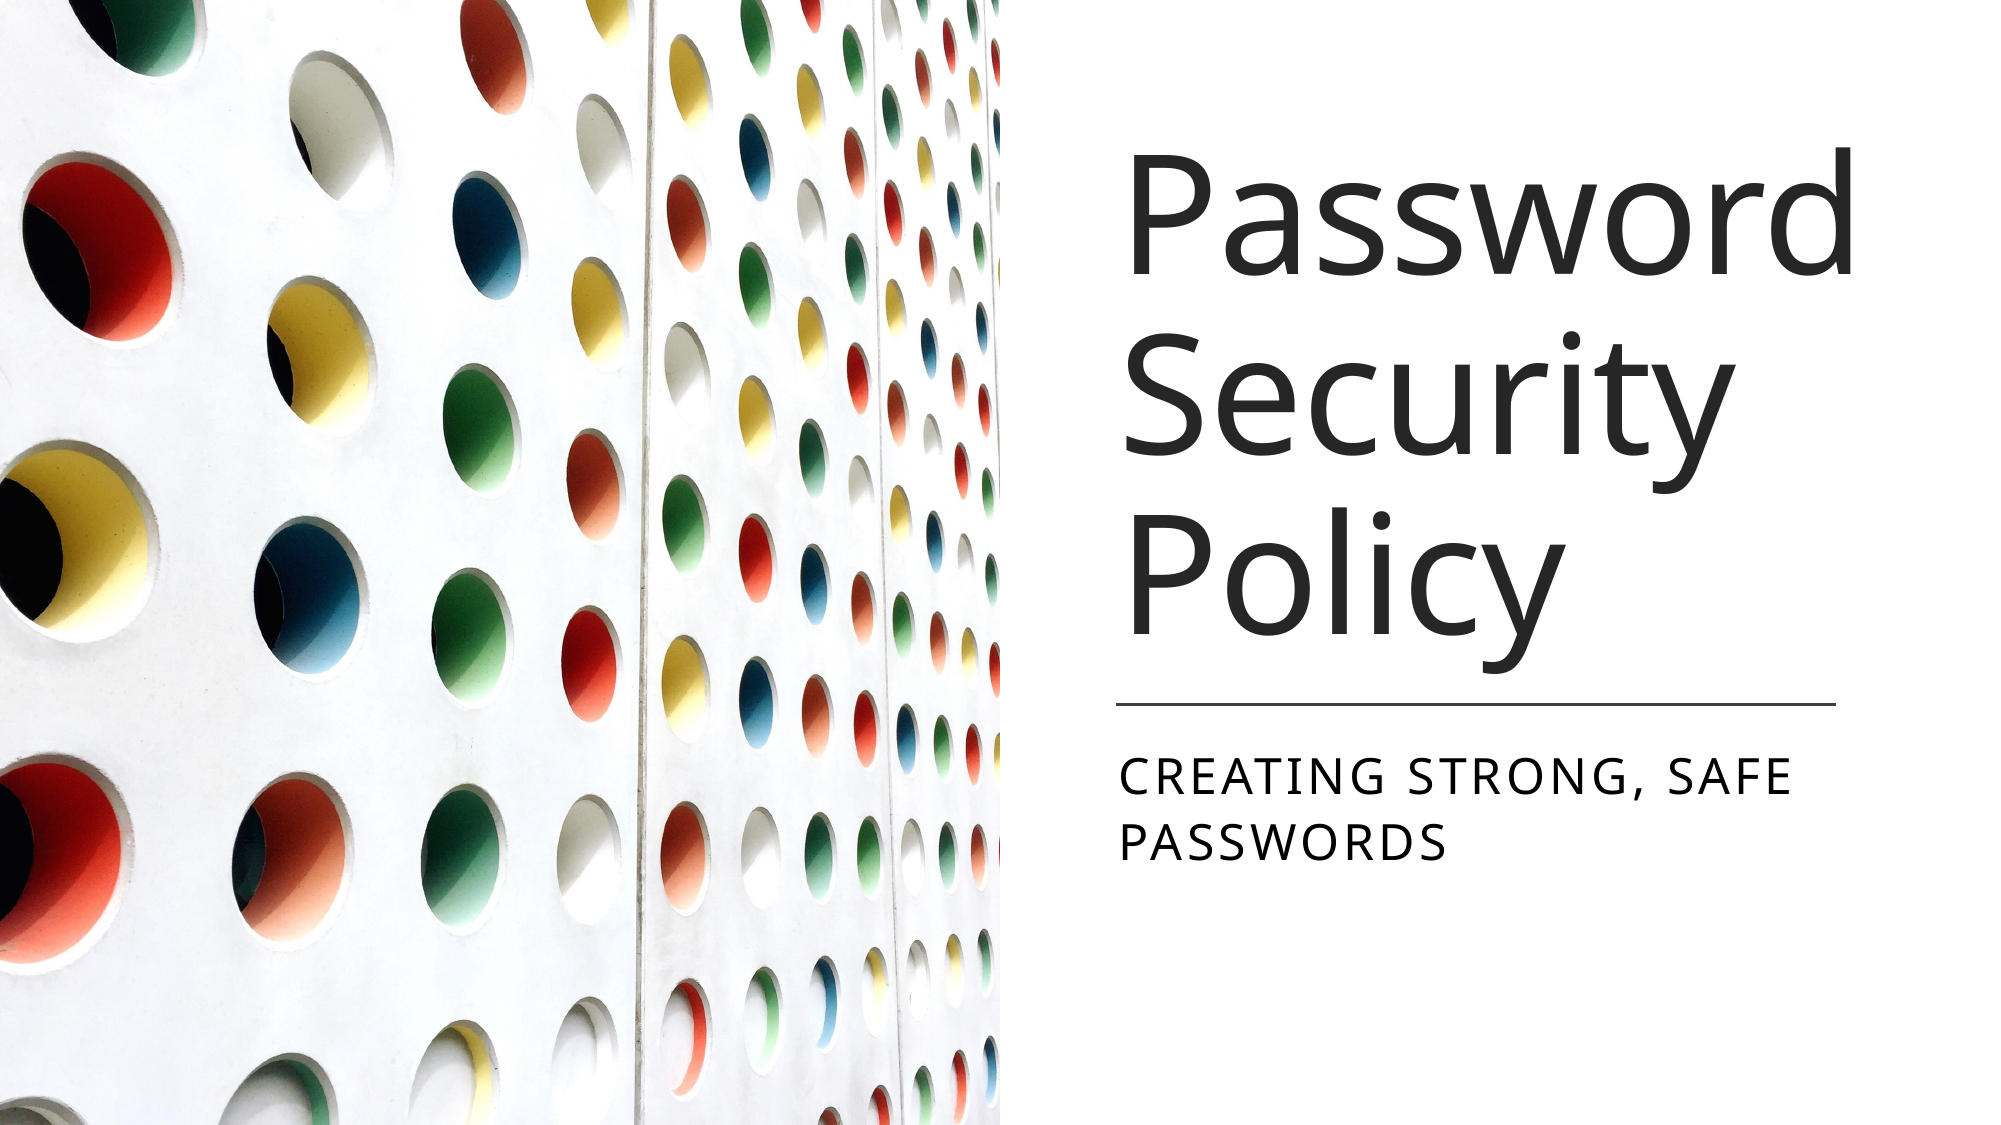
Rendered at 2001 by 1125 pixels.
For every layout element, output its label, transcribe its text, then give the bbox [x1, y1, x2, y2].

text_box [1006, 0, 2000, 1125]
picture [0, 0, 1001, 1125]
subtitle Creating Strong, Safe Passwords [1103, 730, 1897, 935]
title Password Security Policy [1103, 104, 1894, 679]
